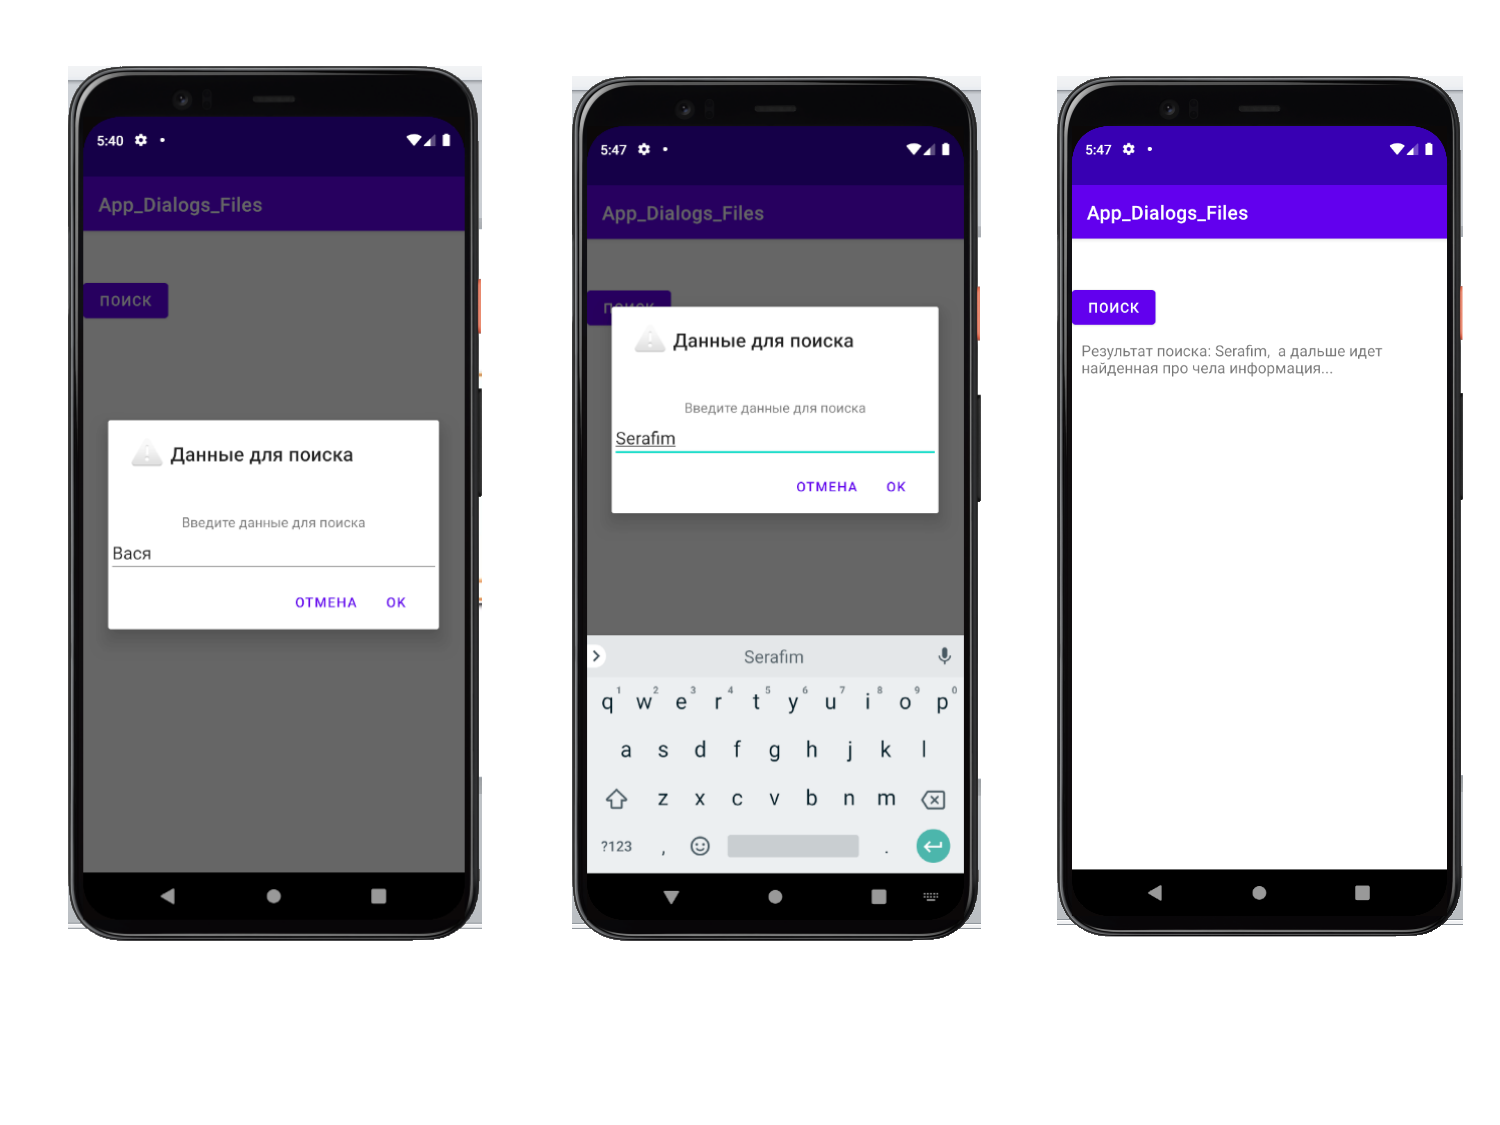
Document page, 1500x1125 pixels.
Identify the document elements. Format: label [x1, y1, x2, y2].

picture [572, 76, 981, 943]
picture [68, 65, 482, 943]
picture [1056, 76, 1463, 937]
